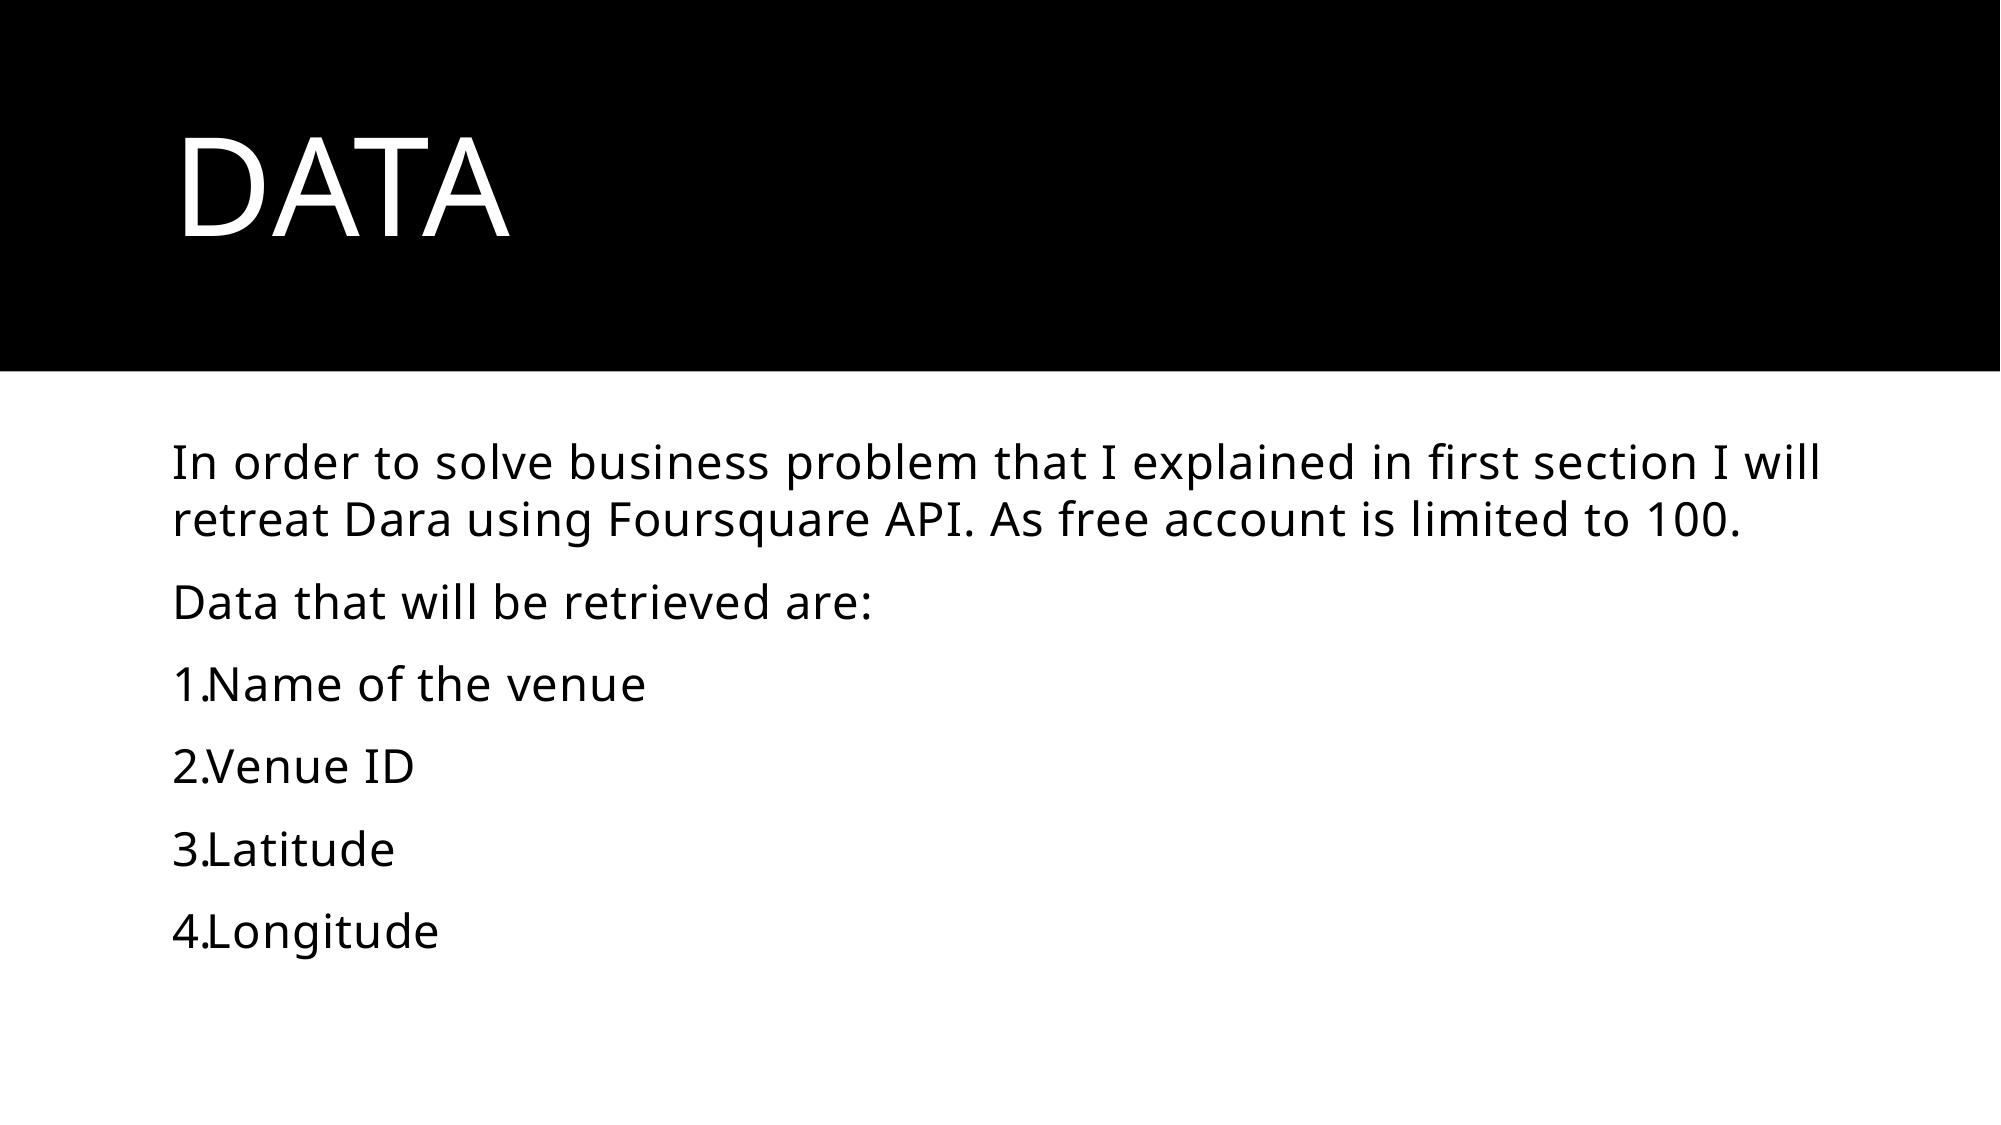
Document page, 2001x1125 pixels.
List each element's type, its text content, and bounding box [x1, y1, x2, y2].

title data [157, 52, 1842, 332]
list In order to solve business problem that I explained in first section I will retreat Dara using Foursquare API. As free account is limited to 100. Data that will be retrieved are: Name of the venue Venue ID Latitude Longitude [157, 424, 1842, 1014]
